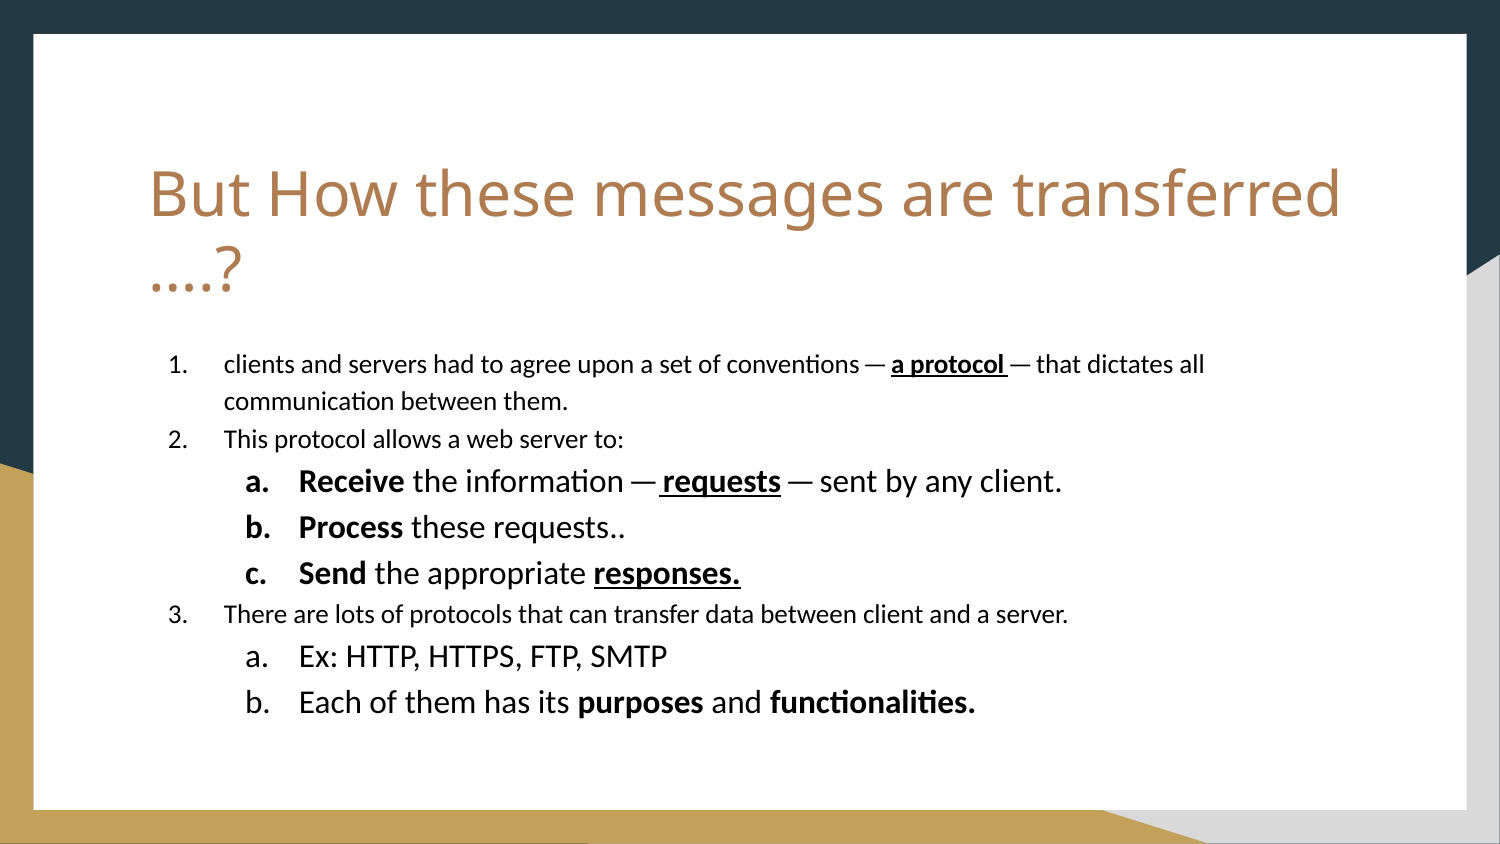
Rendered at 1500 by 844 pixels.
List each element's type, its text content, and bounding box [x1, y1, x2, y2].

text_box clients and servers had to agree upon a set of conventions — a protocol — that dictates all communication between them. This protocol allows a web server to: Receive the information — requests — sent by any client. Process these requests.. Send the appropriate responses. There are lots of protocols that can transfer data between client and a server. Ex: HTTP, HTTPS, FTP, SMTP Each of them has its purposes and functionalities. [134, 326, 1366, 729]
text_box But How these messages are transferred ….? [134, 138, 1366, 296]
